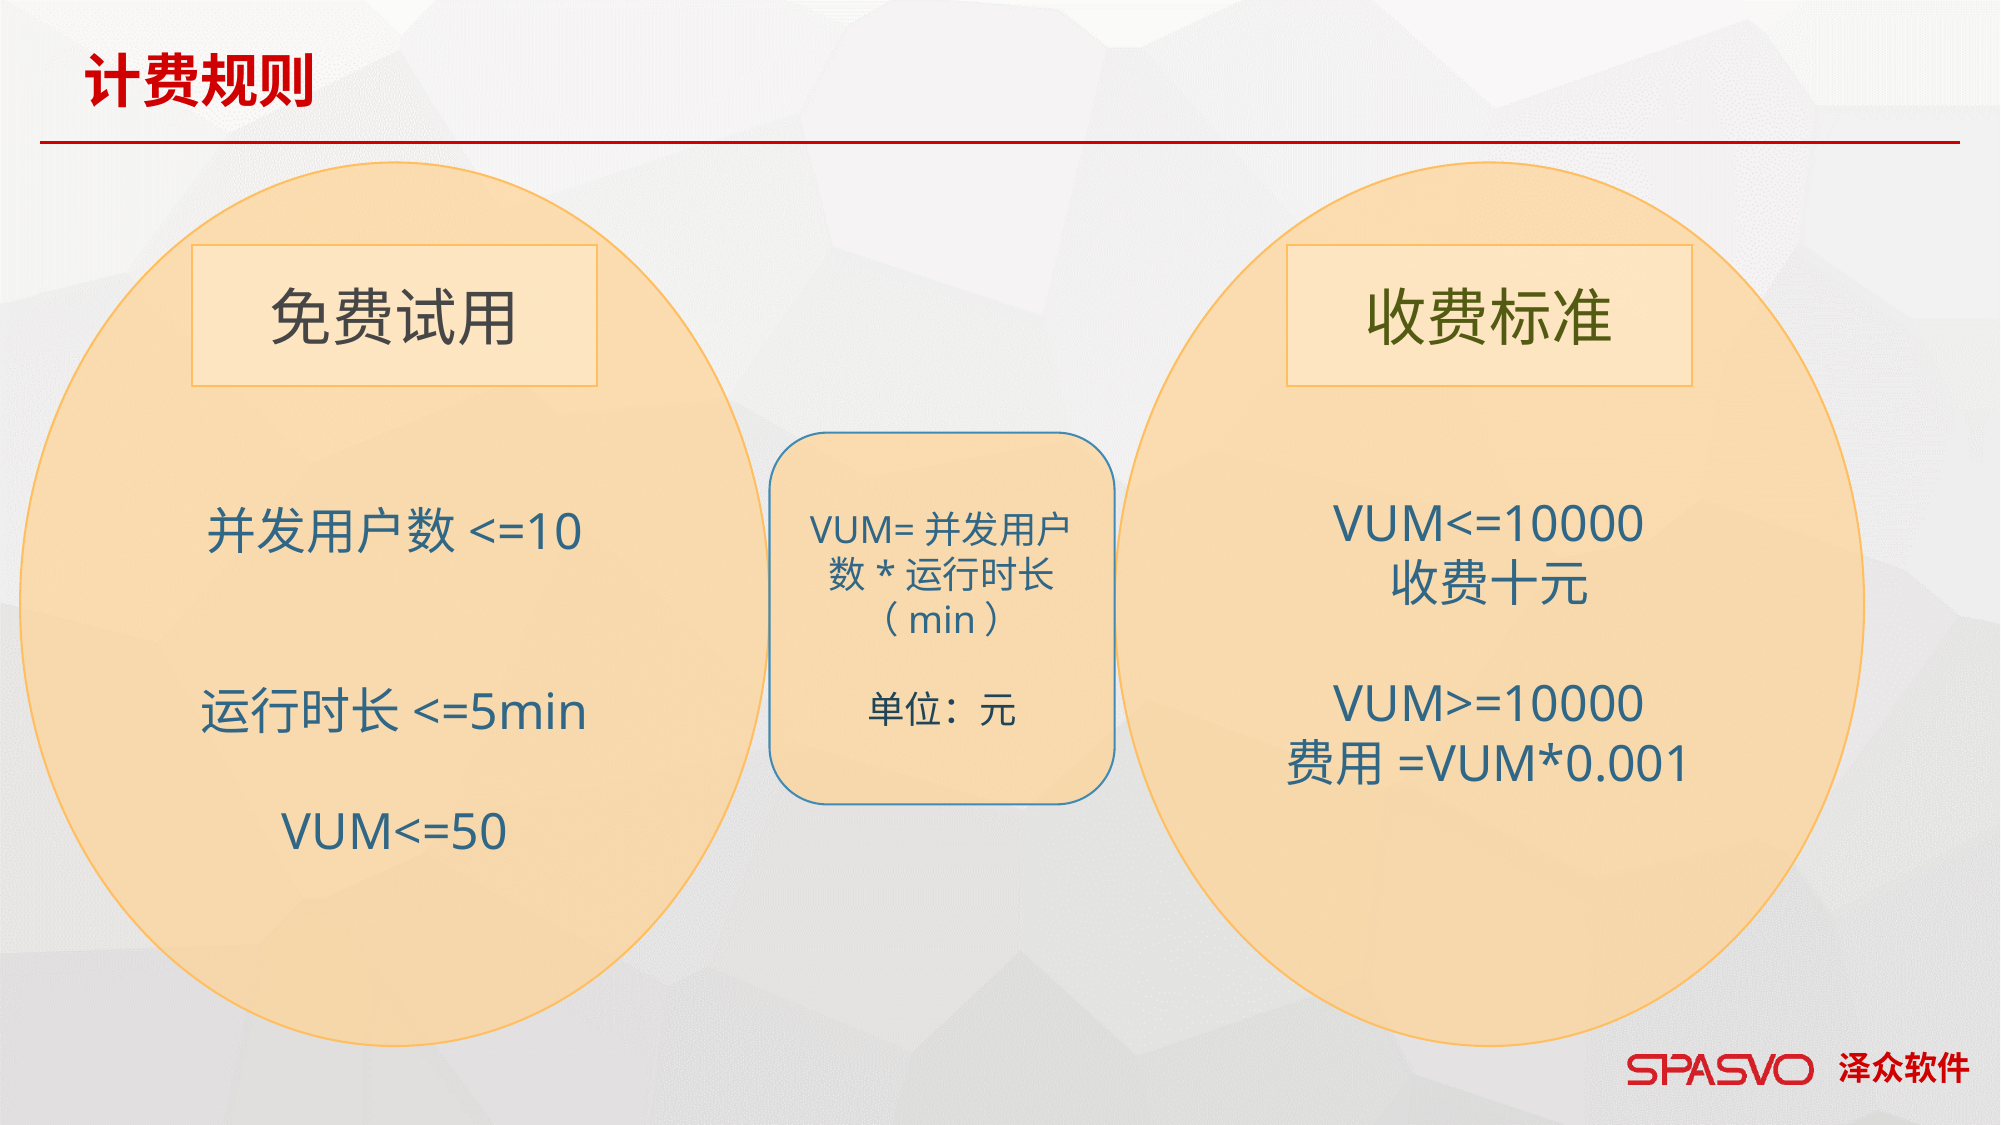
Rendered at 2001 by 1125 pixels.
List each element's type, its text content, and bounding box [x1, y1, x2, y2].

text_box 收费标准 [1286, 244, 1693, 387]
text_box VUM<=10000 收费十元 VUM>=10000 费用=VUM*0.001 [1116, 161, 1866, 1048]
text_box 计费规则 [69, 37, 332, 122]
text_box VUM=并发用户数*运行时长（min） 单位：元 [768, 431, 1116, 806]
text_box 并发用户数<=10 运行时长<=5min VUM<=50 [19, 161, 768, 1048]
text_box 免费试用 [191, 244, 598, 387]
picture [0, 0, 2001, 1125]
